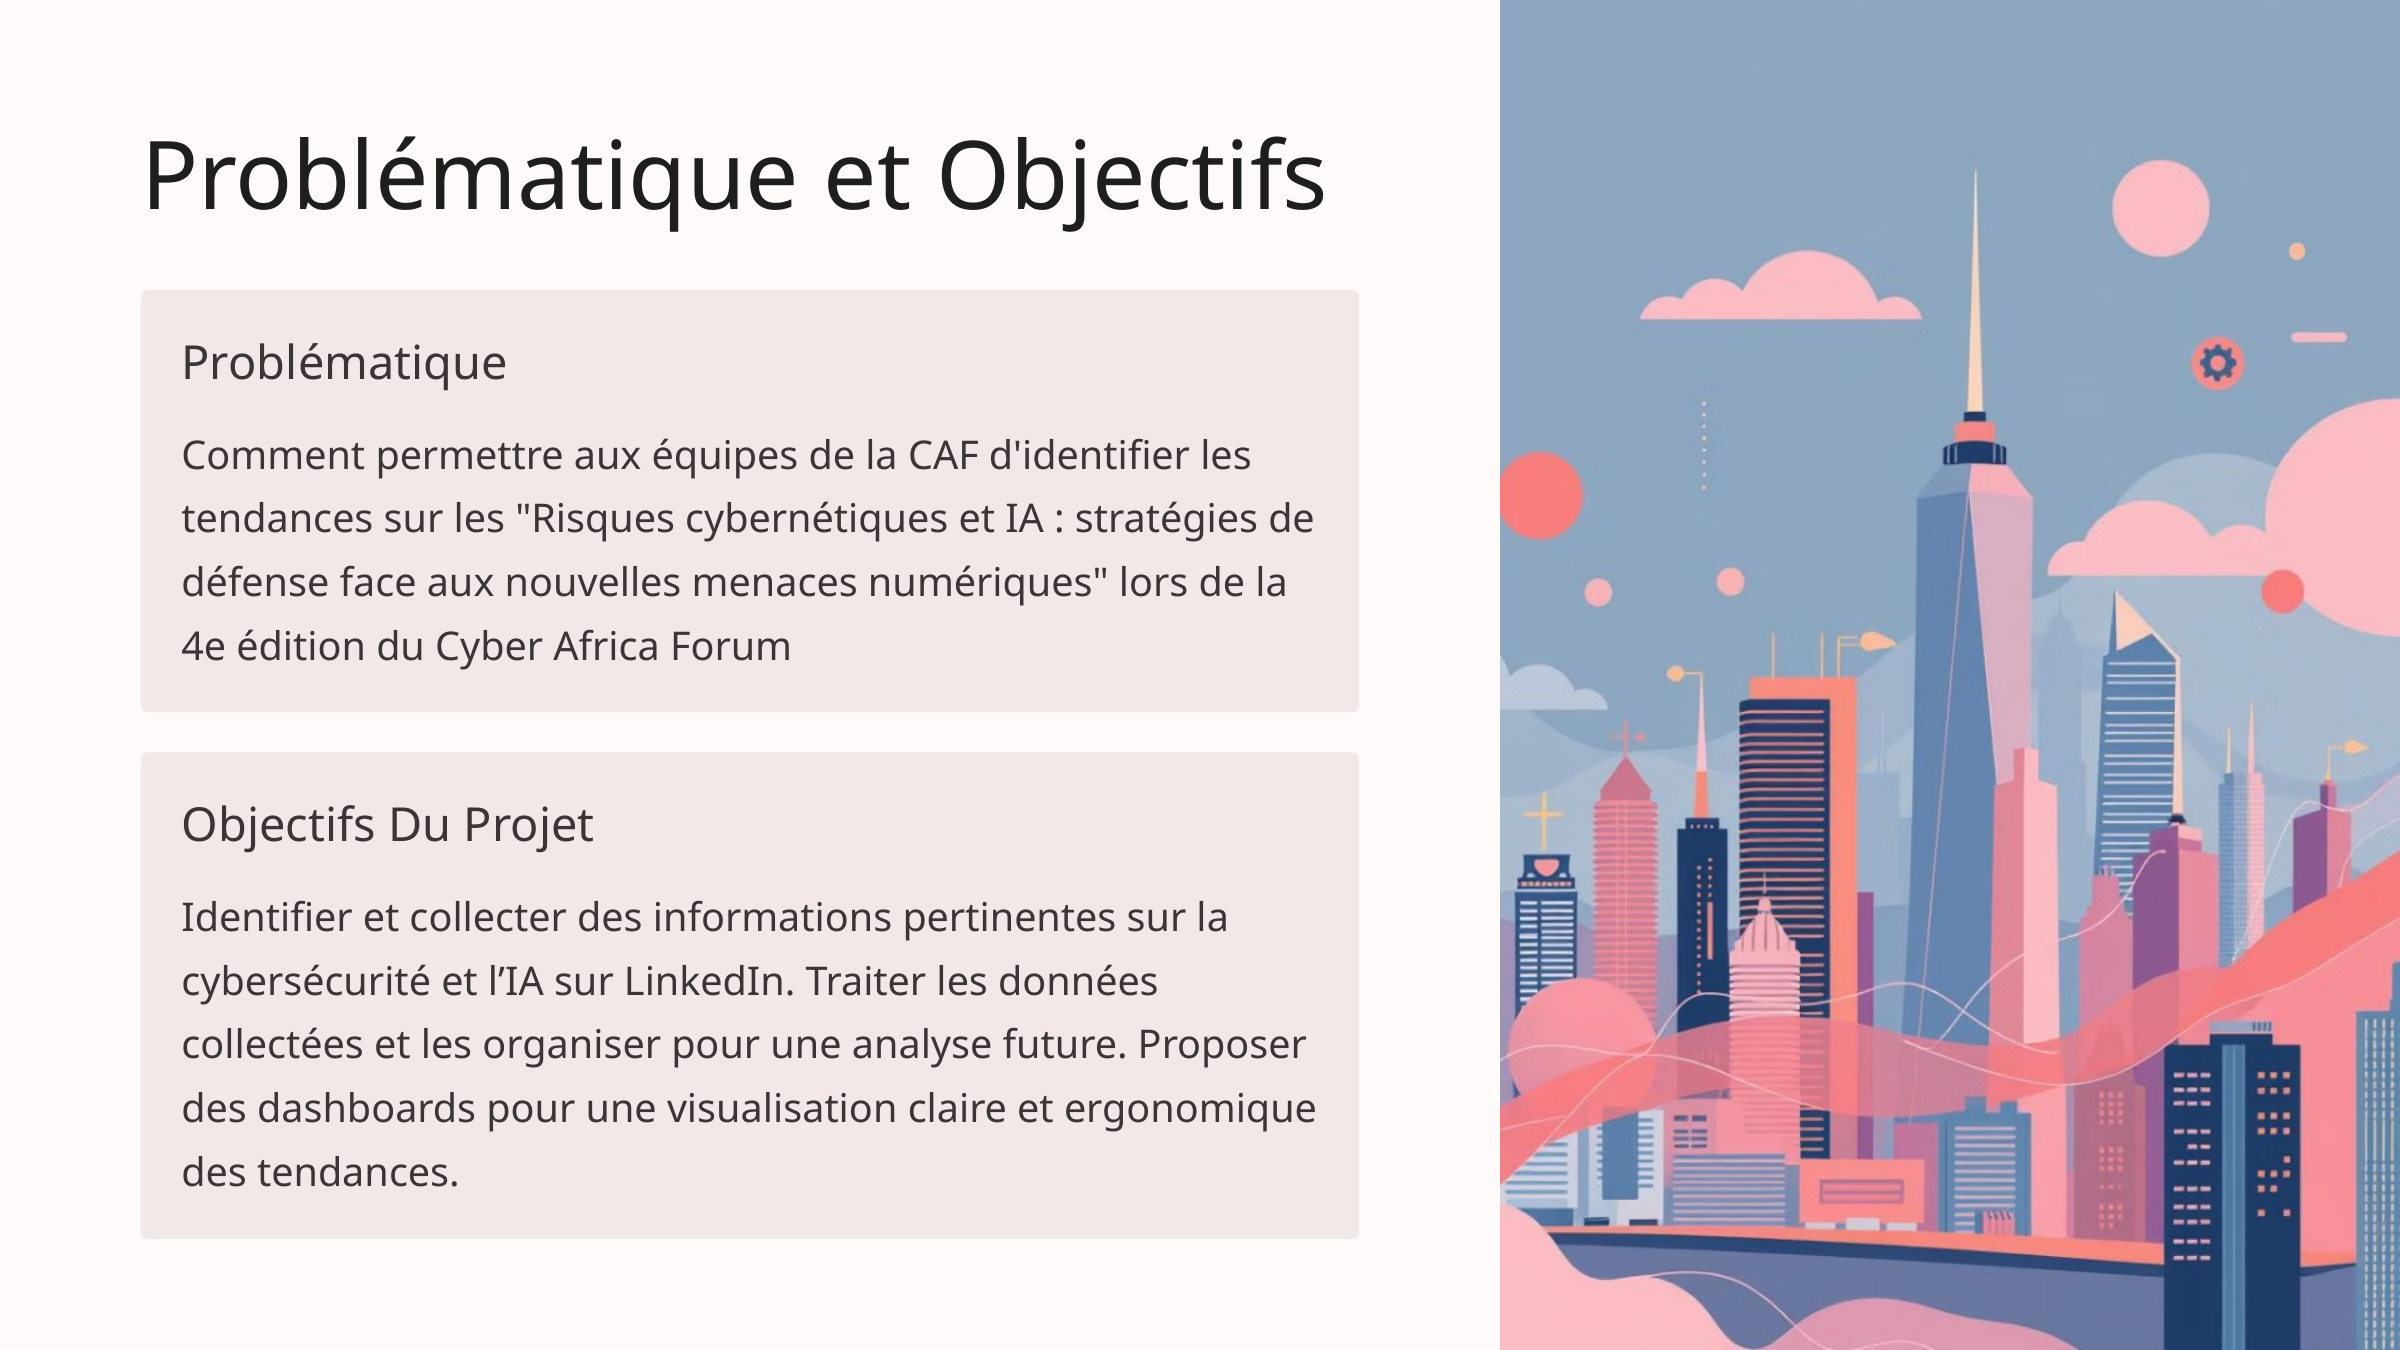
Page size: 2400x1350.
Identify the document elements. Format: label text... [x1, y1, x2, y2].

text_box Objectifs Du Projet [181, 792, 656, 852]
text_box Problématique et Objectifs [141, 110, 1285, 230]
text_box [141, 290, 1359, 713]
picture [1499, 0, 2400, 1350]
text_box [141, 752, 1359, 1239]
text_box Problématique [181, 330, 656, 390]
text_box Identifier et collecter des informations pertinentes sur la cybersécurité et l’IA sur LinkedIn. Traiter les données collectées et les organiser pour une analyse future. Proposer des dashboards pour une visualisation claire et ergonomique des tendances. [181, 876, 1319, 1199]
text_box Comment permettre aux équipes de la CAF d'identifier les tendances sur les "Risques cybernétiques et IA : stratégies de défense face aux nouvelles menaces numériques" lors de la 4e édition du Cyber Africa Forum [181, 413, 1319, 672]
